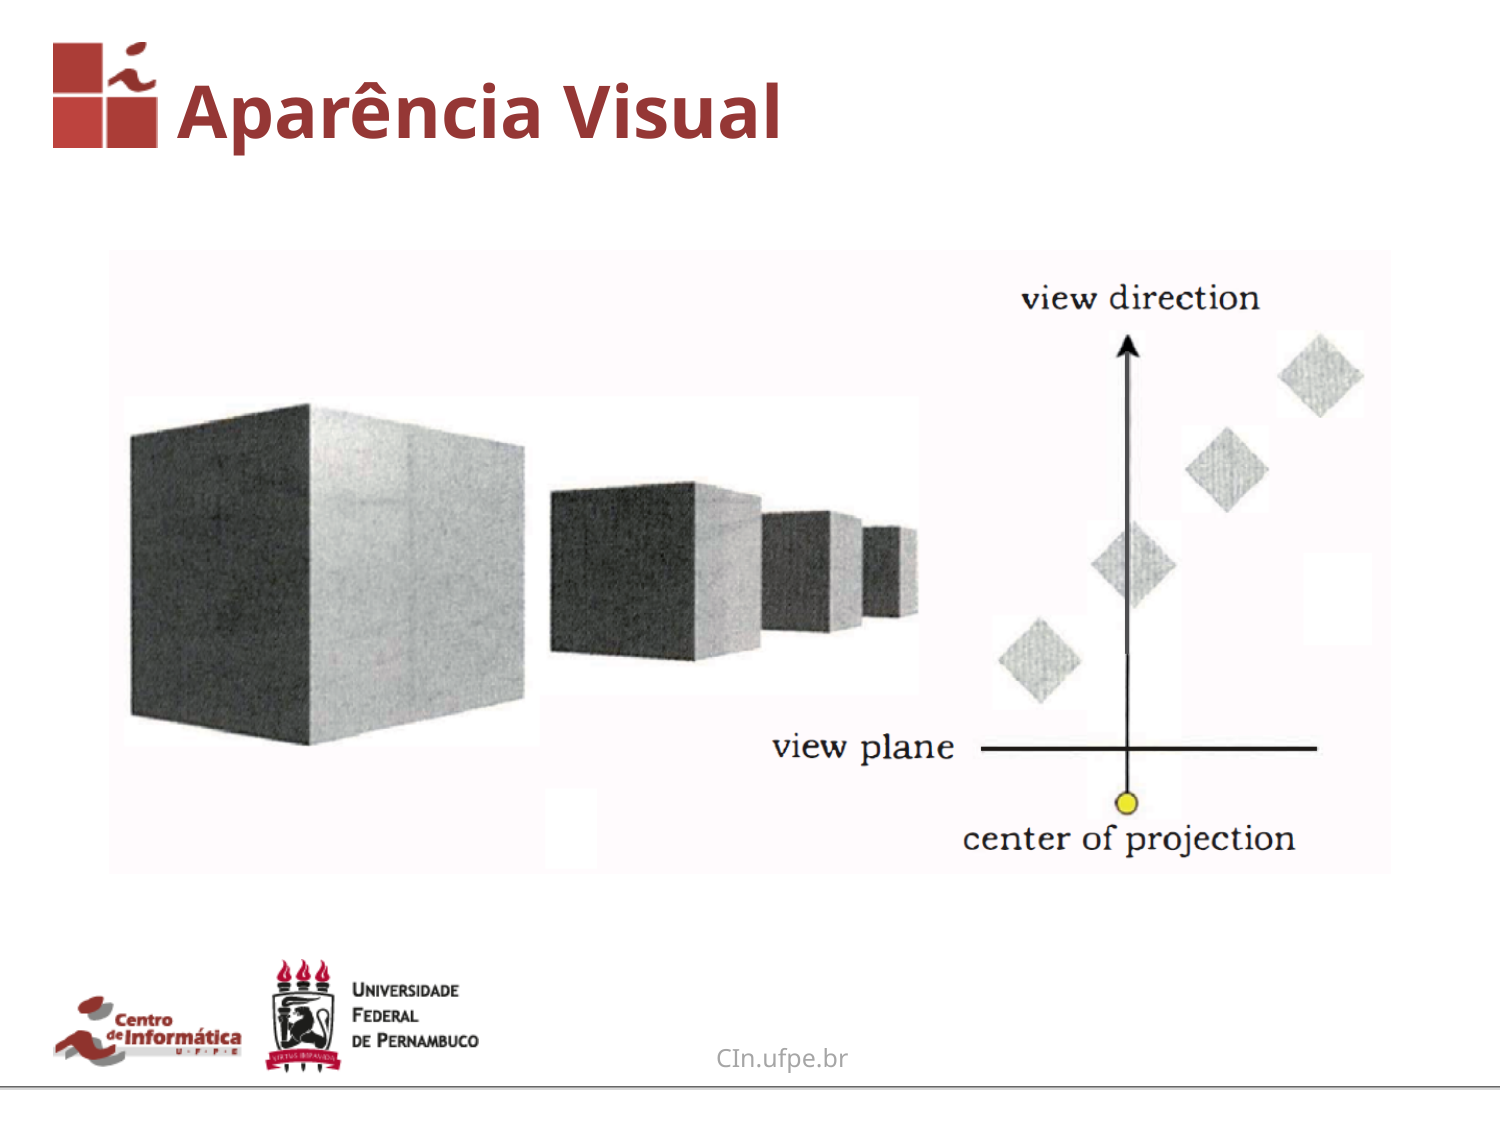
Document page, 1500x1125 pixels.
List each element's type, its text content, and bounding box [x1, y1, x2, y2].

picture [0, 1086, 1500, 1091]
picture [52, 959, 479, 1074]
text_box CIn.ufpe.br [701, 1035, 864, 1080]
text_box Aparência Visual [162, 22, 1478, 197]
picture [52, 42, 159, 148]
picture [109, 250, 1391, 875]
